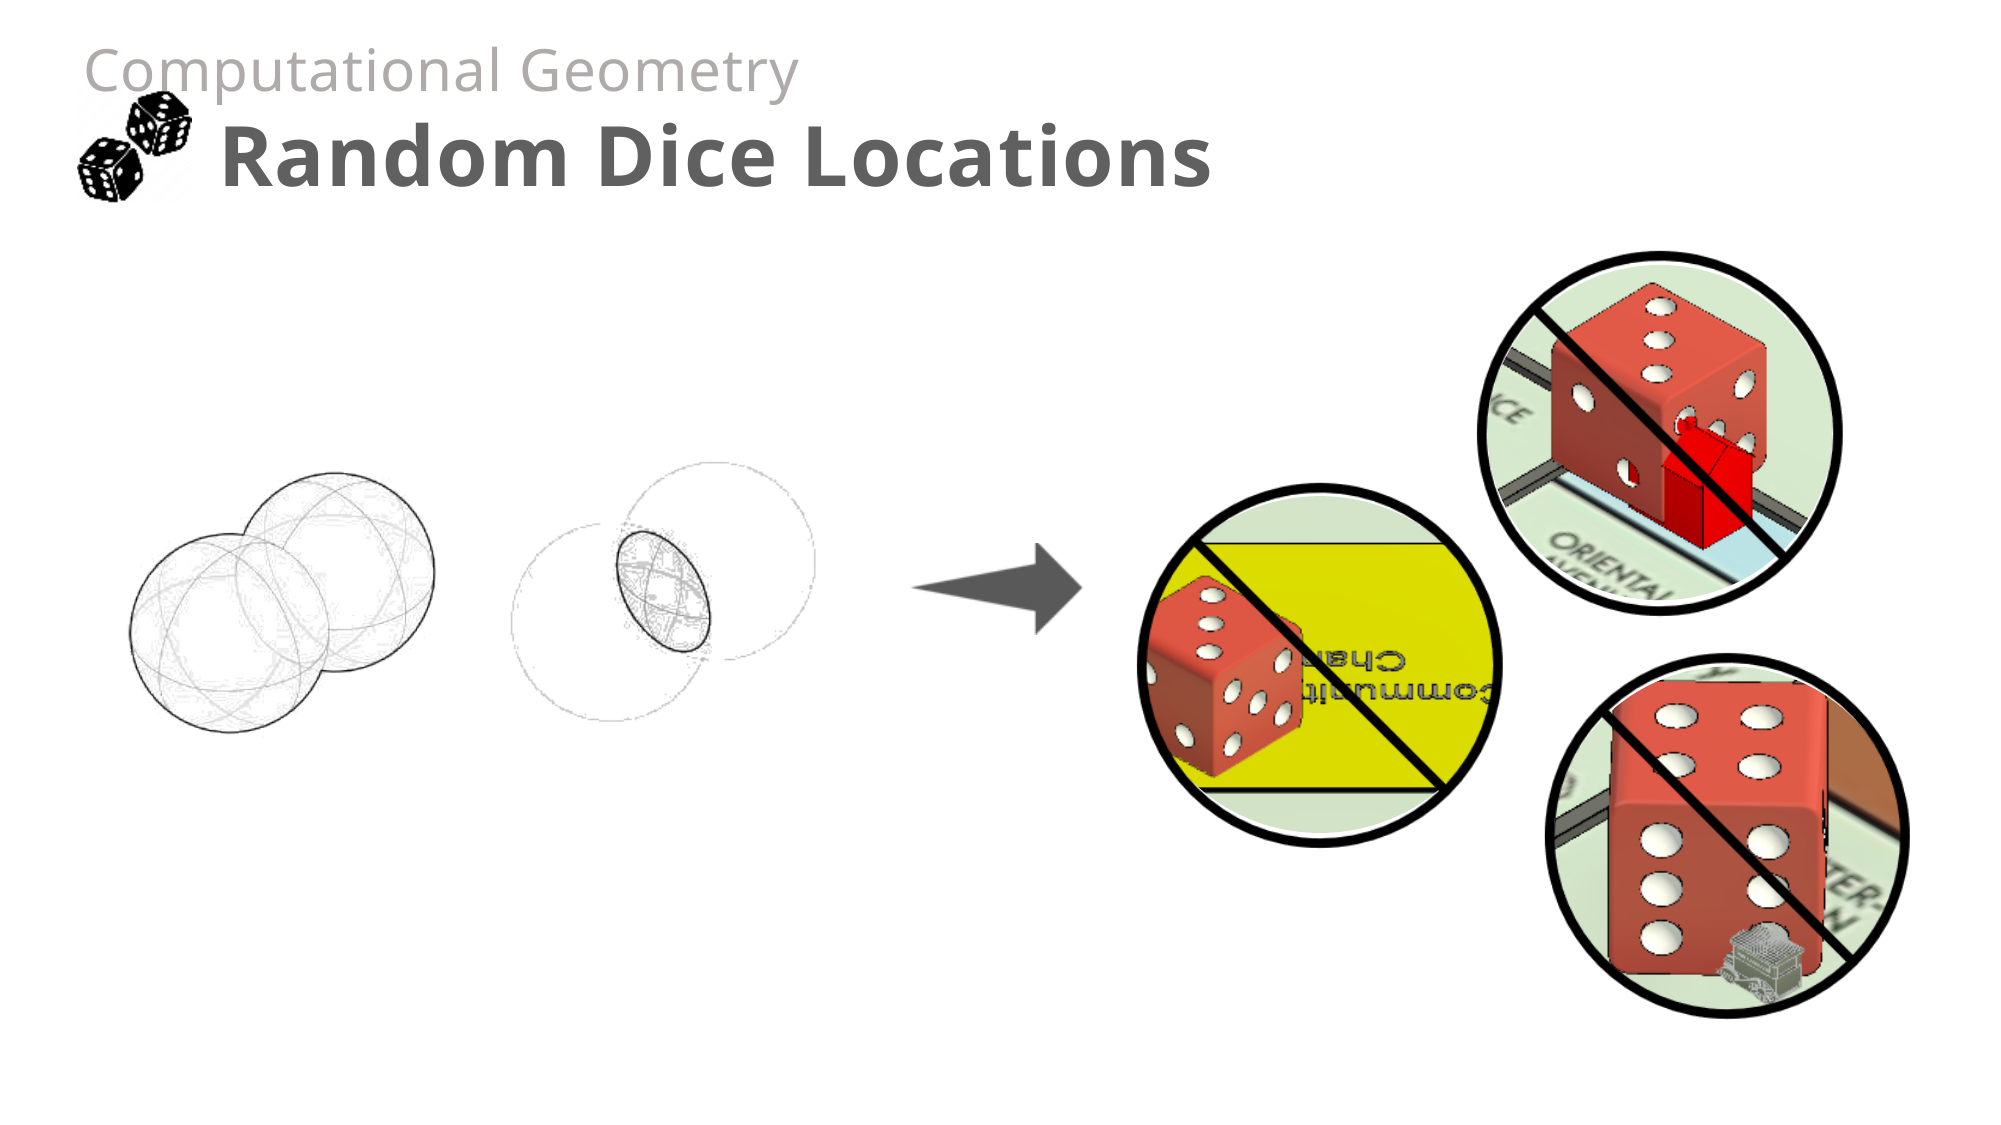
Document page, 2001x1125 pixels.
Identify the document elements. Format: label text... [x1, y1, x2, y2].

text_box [1089, 435, 1551, 896]
picture [114, 426, 452, 774]
picture [77, 90, 192, 204]
text_box Computational Geometry Random Dice Locations [19, 21, 2000, 211]
picture [486, 415, 841, 763]
picture [909, 543, 1091, 635]
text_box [1429, 203, 1891, 605]
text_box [1497, 605, 1958, 1067]
